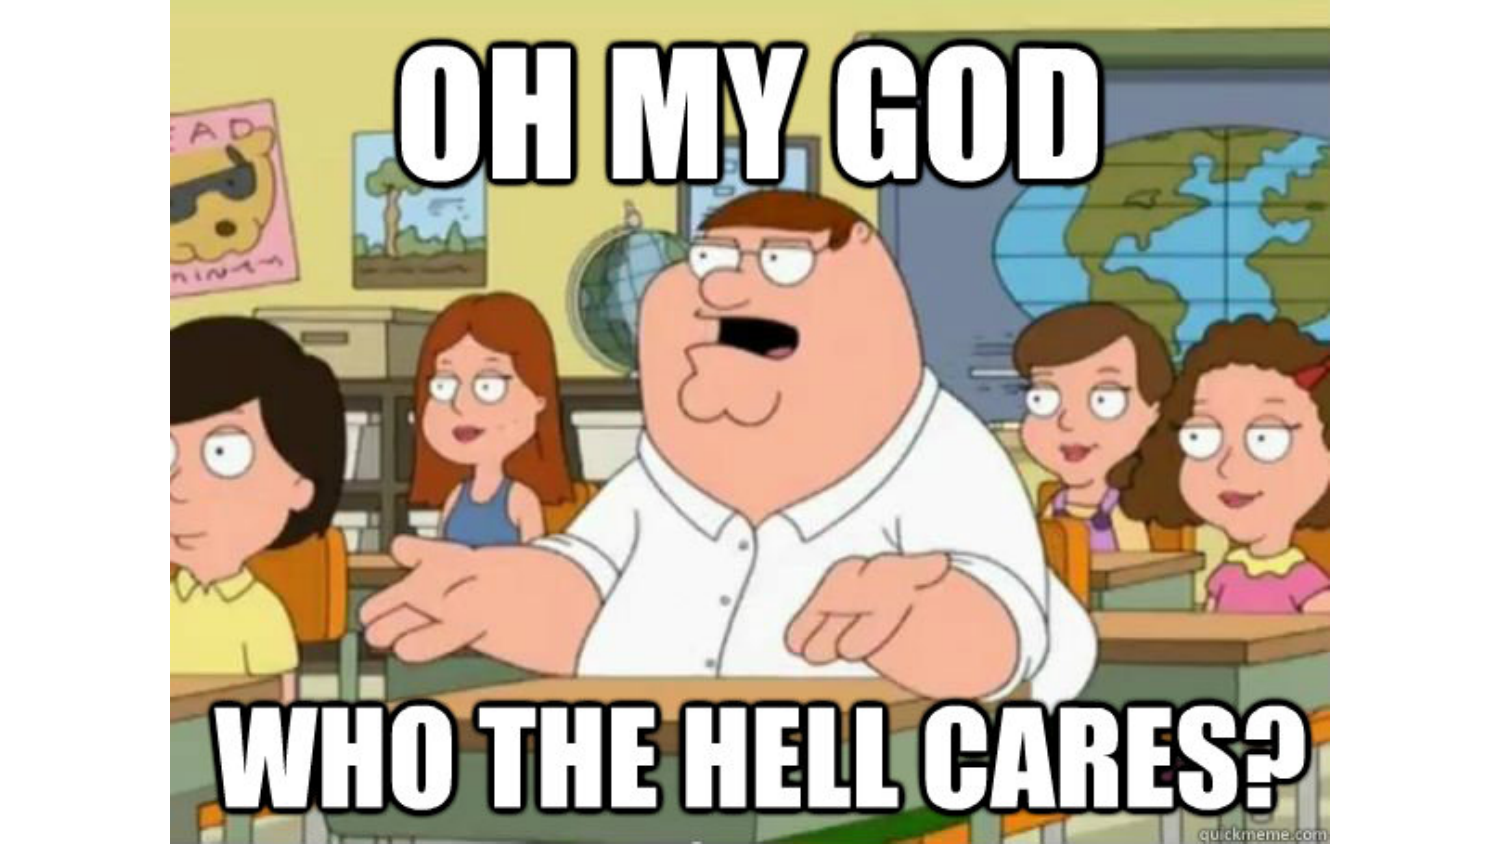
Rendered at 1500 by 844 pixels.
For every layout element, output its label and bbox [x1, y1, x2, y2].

picture [169, 0, 1330, 844]
